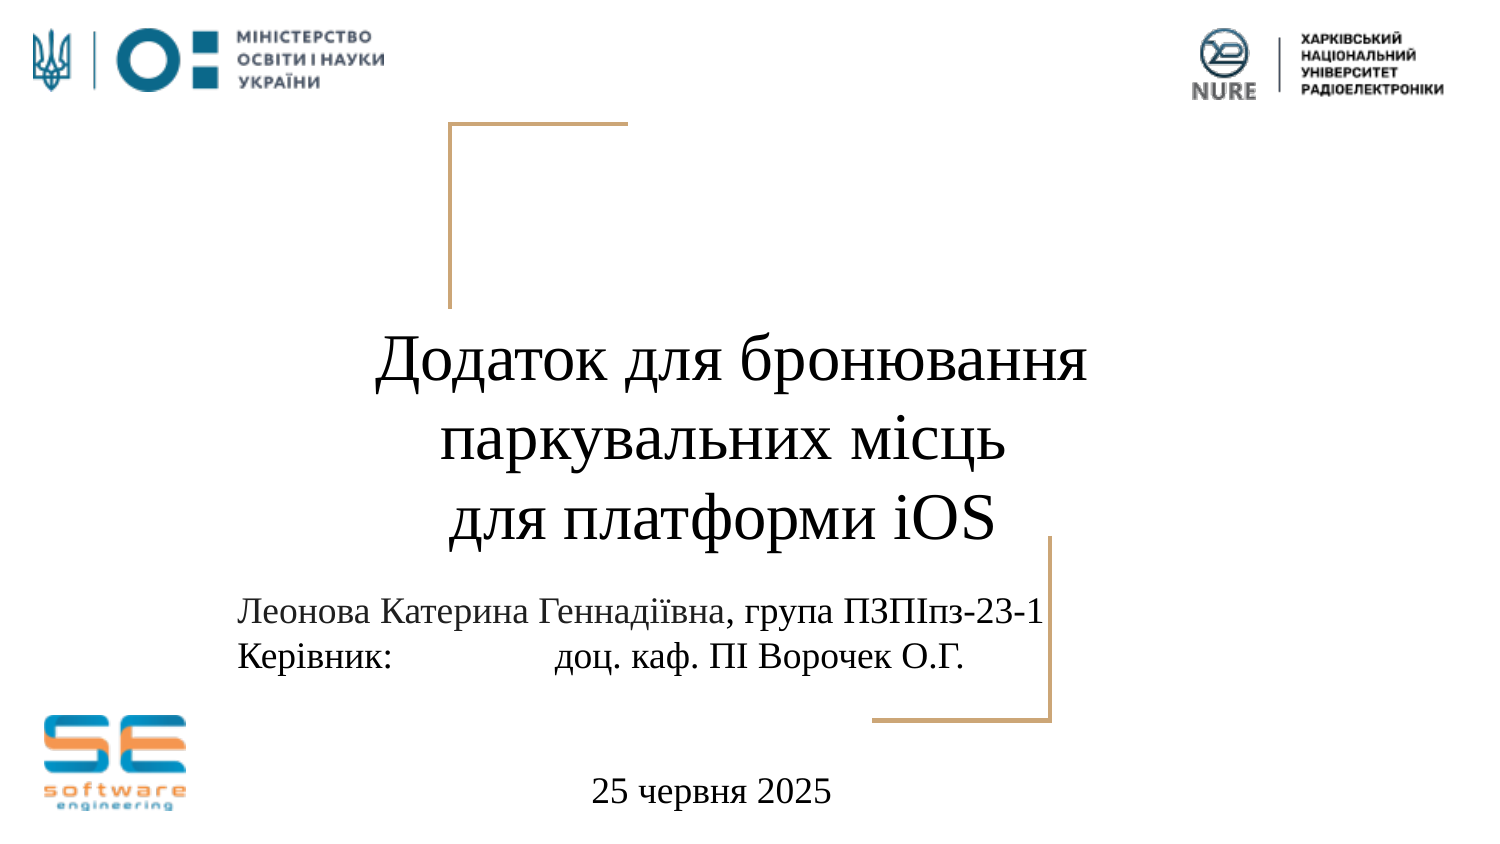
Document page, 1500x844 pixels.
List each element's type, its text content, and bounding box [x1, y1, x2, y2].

picture [43, 714, 186, 811]
subtitle Леонова Катерина Геннадіївна, група ПЗПІпз-23-1 Керівник: доц. каф. ПІ Ворочек О.Г. 25 червня 2025 [222, 571, 1202, 823]
picture [33, 27, 384, 93]
picture [1159, 27, 1476, 101]
title Додаток для бронювання паркувальних місць для платформи iOS [351, 238, 1113, 569]
